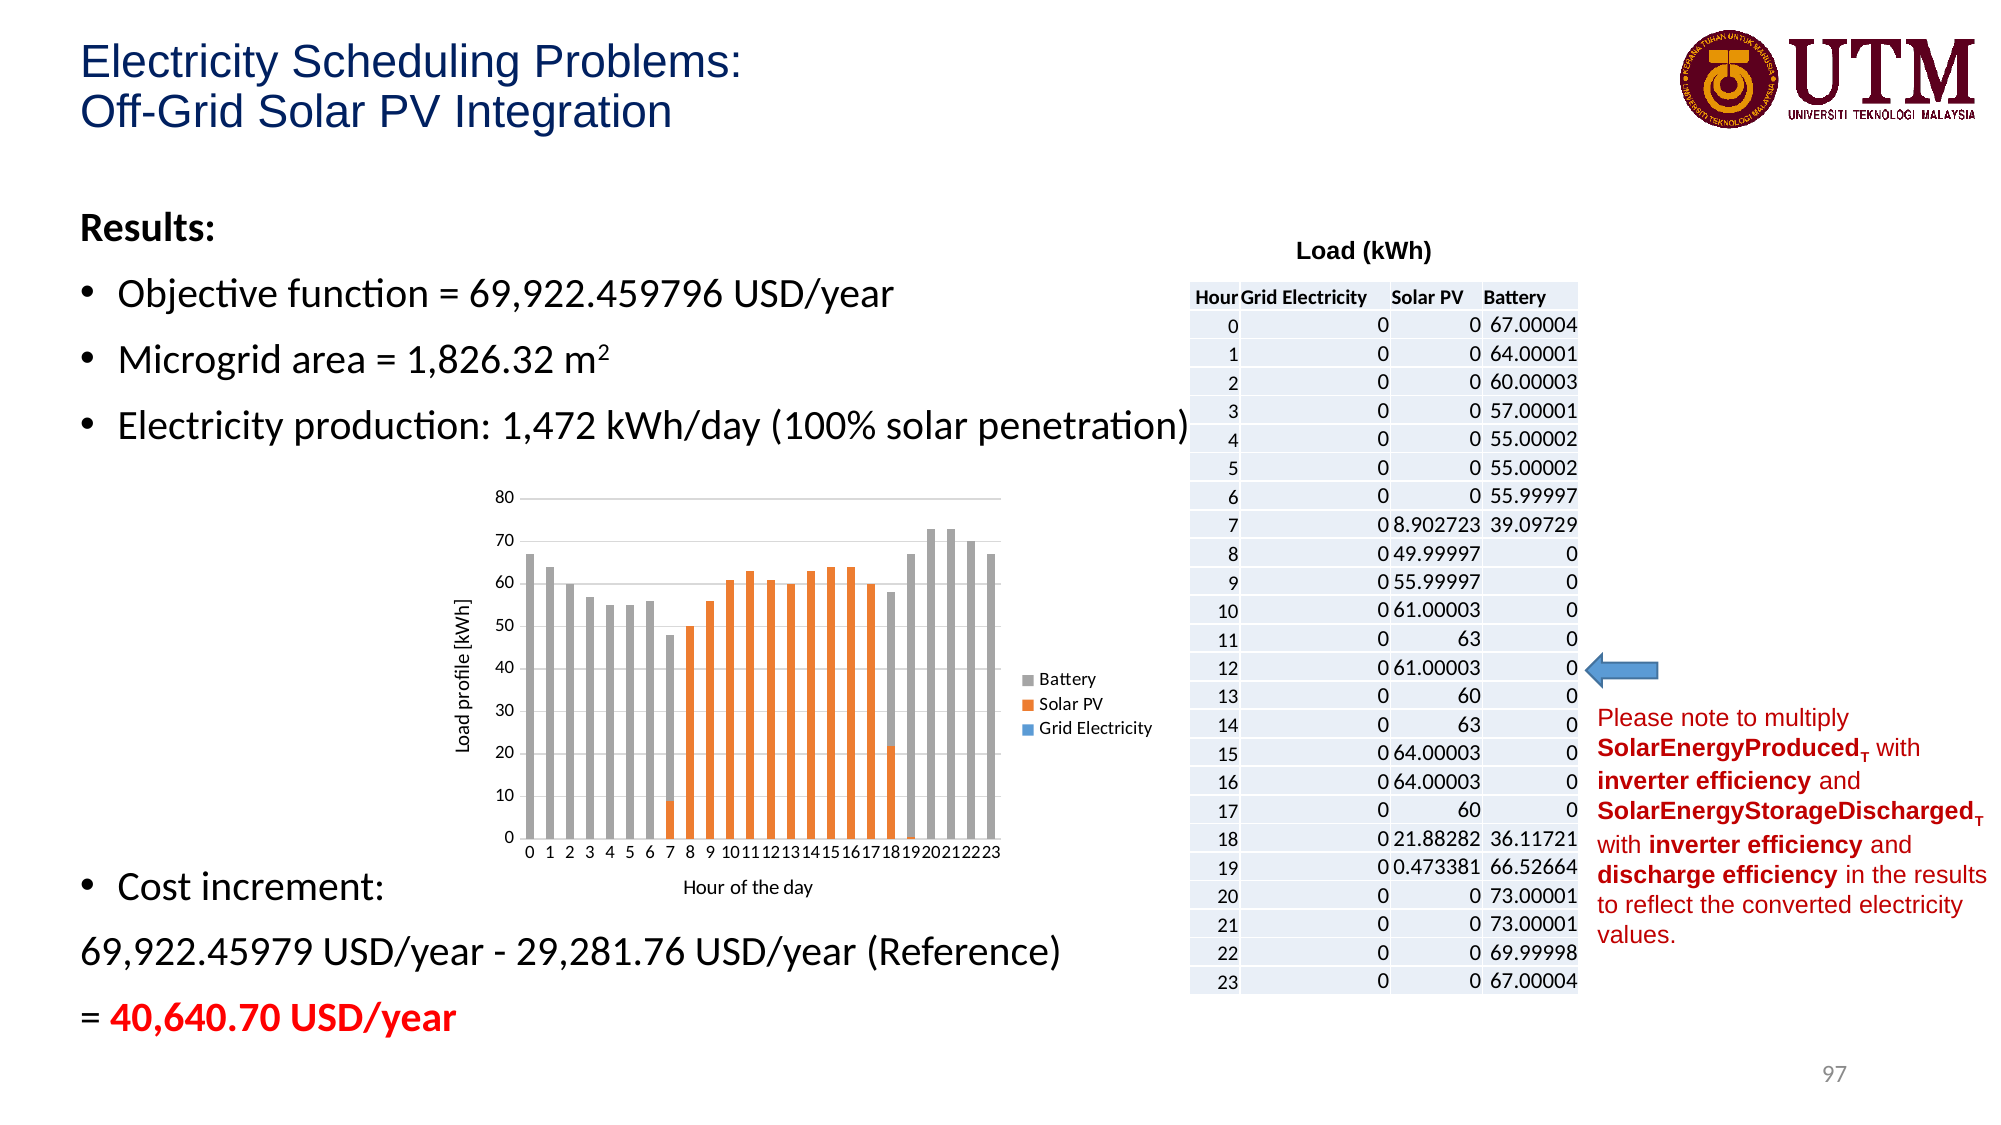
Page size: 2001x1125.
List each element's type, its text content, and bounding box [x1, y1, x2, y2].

table_cell 0 [1241, 938, 1390, 965]
table_cell 3 [1190, 396, 1239, 423]
table_cell 2 [1190, 368, 1239, 395]
table_cell 0 [1391, 425, 1482, 452]
table_cell 57.00001 [1483, 396, 1578, 423]
table_cell 8.902723 [1391, 511, 1482, 537]
table_cell 0 [1241, 368, 1390, 395]
table_cell 60 [1391, 796, 1482, 823]
text_box Please note to multiply SolarEnergyProducedT with inverter efficiency and SolarEnergyStorageDischargedT with inverter efficiency and discharge efficiency in the results to reflect the converted electricity values. [1596, 654, 1990, 996]
table_cell 61.00003 [1391, 653, 1482, 680]
table_cell 0 [1241, 482, 1390, 509]
table_cell 0 [1241, 853, 1390, 880]
table_cell 60.00003 [1483, 368, 1578, 395]
table_cell 55.99997 [1483, 482, 1578, 509]
table_cell 0 [1483, 596, 1578, 623]
table_cell 22 [1190, 938, 1239, 965]
table_cell 0.473381 [1391, 853, 1482, 880]
table_cell 19 [1190, 853, 1239, 880]
table_cell 49.99997 [1391, 539, 1482, 566]
table_cell 0 [1241, 339, 1390, 366]
table_cell 55.99997 [1391, 568, 1482, 594]
table_cell 8 [1190, 539, 1239, 566]
table_cell 9 [1190, 568, 1239, 594]
table_cell 10 [1190, 596, 1239, 623]
table_header Grid Electricity [1241, 282, 1390, 309]
table_cell 69.99998 [1483, 938, 1578, 965]
table_cell 0 [1241, 682, 1390, 708]
title Electricity Scheduling Problems: Off-Grid Solar PV Integration [64, 28, 1790, 146]
table_cell 0 [1391, 368, 1482, 395]
table_cell 0 [1391, 482, 1482, 509]
table_header Solar PV [1391, 282, 1482, 309]
table_cell 0 [1483, 625, 1578, 651]
table_cell 0 [1241, 710, 1390, 737]
table_cell 0 [1241, 653, 1390, 680]
table_cell 12 [1190, 653, 1239, 680]
table_cell 0 [1483, 682, 1578, 708]
table_cell 55.00002 [1483, 453, 1578, 480]
table_cell 13 [1190, 682, 1239, 708]
table_cell 21.88282 [1391, 824, 1482, 851]
chart [420, 480, 1171, 931]
slide_number 97 [1412, 1042, 1863, 1103]
table_cell 7 [1190, 511, 1239, 537]
table_cell 18 [1190, 824, 1239, 851]
table_cell 0 [1483, 796, 1578, 823]
table_cell 0 [1391, 967, 1482, 994]
table_cell 23 [1190, 967, 1239, 994]
table_cell 14 [1190, 710, 1239, 737]
text_box Load (kWh) [1240, 220, 1488, 279]
table_cell 0 [1241, 625, 1390, 651]
table_cell 0 [1241, 739, 1390, 765]
table_cell 0 [1241, 796, 1390, 823]
table_cell 66.52664 [1483, 853, 1578, 880]
text_box [1584, 652, 1659, 689]
table_cell 0 [1483, 568, 1578, 594]
table_cell 0 [1483, 767, 1578, 794]
table_cell 20 [1190, 881, 1239, 908]
table_cell 0 [1483, 710, 1578, 737]
table_cell 0 [1391, 339, 1482, 366]
table_cell 16 [1190, 767, 1239, 794]
table_cell 63 [1391, 710, 1482, 737]
table_cell 0 [1391, 453, 1482, 480]
table_cell 64.00003 [1391, 767, 1482, 794]
table_cell 0 [1241, 568, 1390, 594]
list Results: Objective function = 69,922.459796 USD/year Microgrid area = 1,826.32 m2 Electricity production: 1,472 kWh/day (100% solar penetration) Cost increment: 69,922.45979 USD/year - 29,281.76 USD/year (Reference) = 40,640.70 USD/year [64, 198, 1843, 1014]
table_cell 0 [1241, 539, 1390, 566]
table_cell 0 [1483, 739, 1578, 765]
table_cell 64.00001 [1483, 339, 1578, 366]
table_cell 6 [1190, 482, 1239, 509]
table_cell 0 [1391, 396, 1482, 423]
table_cell 73.00001 [1483, 881, 1578, 908]
table_cell 67.00004 [1483, 967, 1578, 994]
table_cell 67.00004 [1483, 311, 1578, 338]
table_header Hour [1190, 282, 1239, 309]
table_cell 0 [1241, 396, 1390, 423]
table_cell 0 [1391, 311, 1482, 338]
table_cell 63 [1391, 625, 1482, 651]
table_cell 0 [1391, 938, 1482, 965]
table_cell 15 [1190, 739, 1239, 765]
table_header Battery [1483, 282, 1578, 309]
table_cell 39.09729 [1483, 511, 1578, 537]
table_cell 0 [1241, 967, 1390, 994]
table_cell 0 [1391, 881, 1482, 908]
table_cell 0 [1241, 511, 1390, 537]
table_cell 17 [1190, 796, 1239, 823]
table_cell 21 [1190, 910, 1239, 937]
table_cell 73.00001 [1483, 910, 1578, 937]
table_cell 0 [1241, 453, 1390, 480]
table_cell 1 [1190, 339, 1239, 366]
table_cell 0 [1241, 596, 1390, 623]
table_cell 36.11721 [1483, 824, 1578, 851]
table_cell 0 [1241, 881, 1390, 908]
table_cell 0 [1241, 910, 1390, 937]
table_cell 0 [1190, 311, 1239, 338]
table_cell 11 [1190, 625, 1239, 651]
table_cell 0 [1483, 653, 1578, 680]
table_cell 55.00002 [1483, 425, 1578, 452]
table_cell 0 [1241, 824, 1390, 851]
table_cell 0 [1241, 767, 1390, 794]
table_cell 0 [1241, 425, 1390, 452]
table_cell 0 [1391, 910, 1482, 937]
table_cell 0 [1483, 539, 1578, 566]
table_cell 0 [1241, 311, 1390, 338]
table_cell 60 [1391, 682, 1482, 708]
table_cell 4 [1190, 425, 1239, 452]
picture [1680, 30, 1975, 129]
table_cell 5 [1190, 453, 1239, 480]
table_cell 64.00003 [1391, 739, 1482, 765]
table_cell 61.00003 [1391, 596, 1482, 623]
